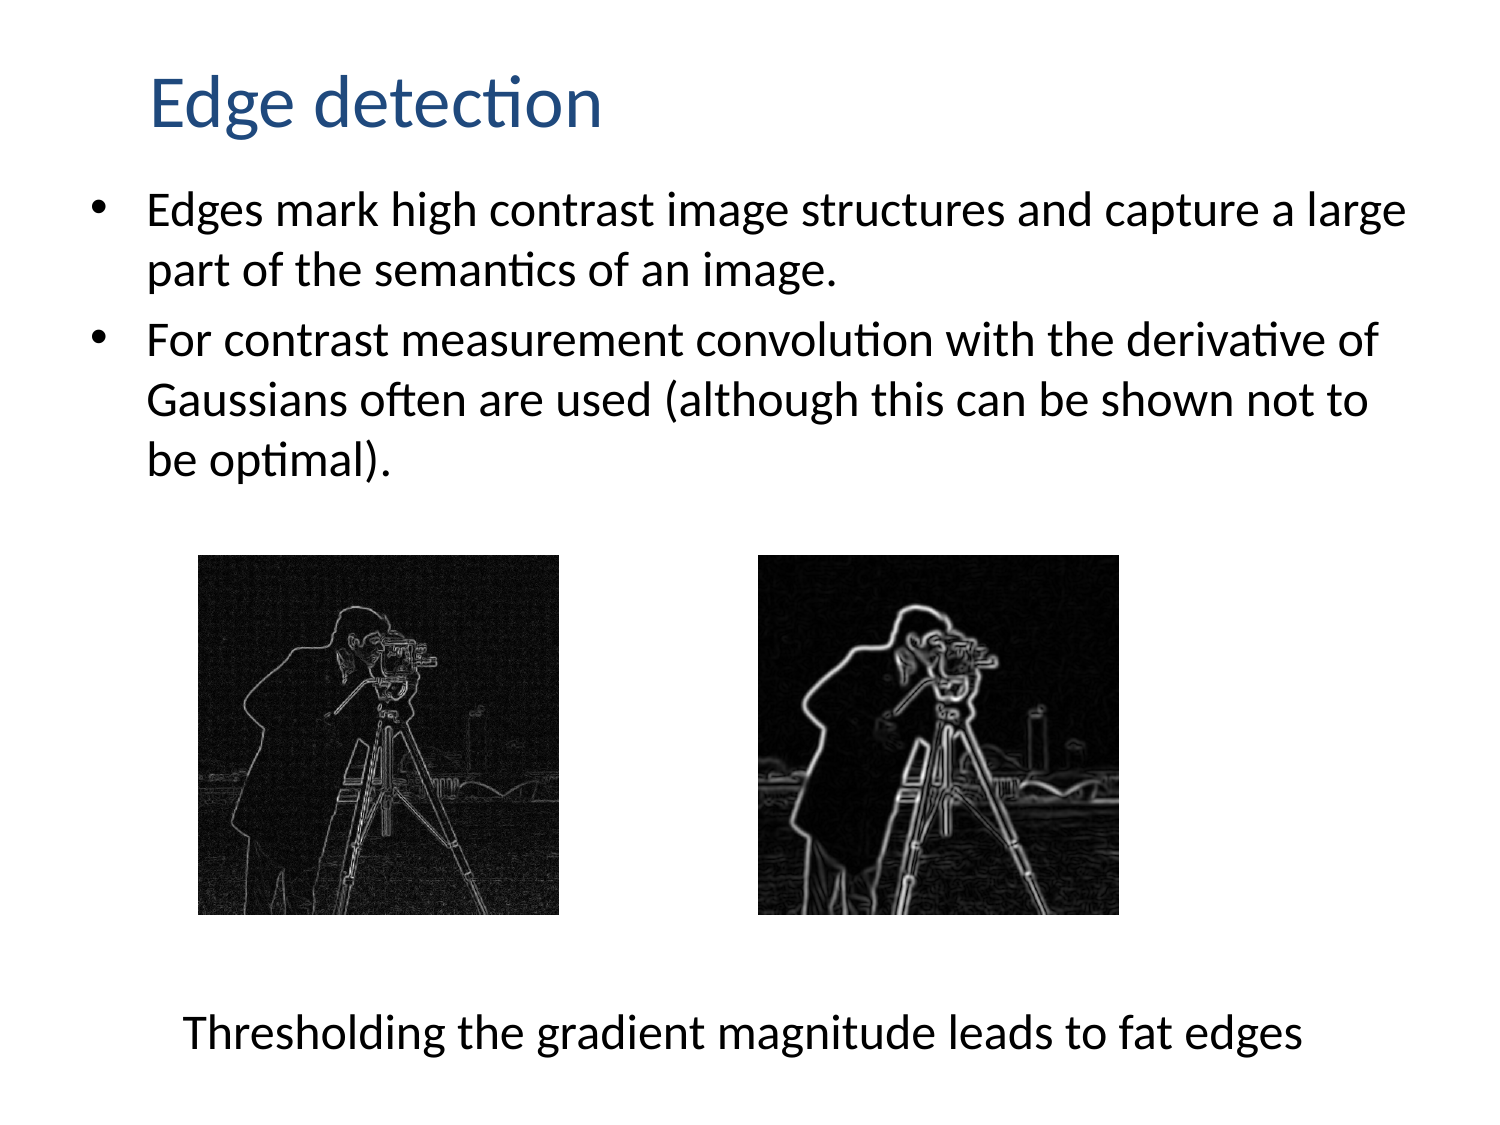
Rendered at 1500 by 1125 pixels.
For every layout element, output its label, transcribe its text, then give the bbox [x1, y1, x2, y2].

picture [198, 555, 559, 915]
picture [758, 555, 1119, 915]
text_box Thresholding the gradient magnitude leads to fat edges [168, 991, 1421, 1067]
title Edge detection [75, 45, 679, 151]
list Edges mark high contrast image structures and capture a large part of the semantics of an image. For contrast measurement convolution with the derivative of Gaussians often are used (although this can be shown not to be optimal). [75, 168, 1425, 500]
